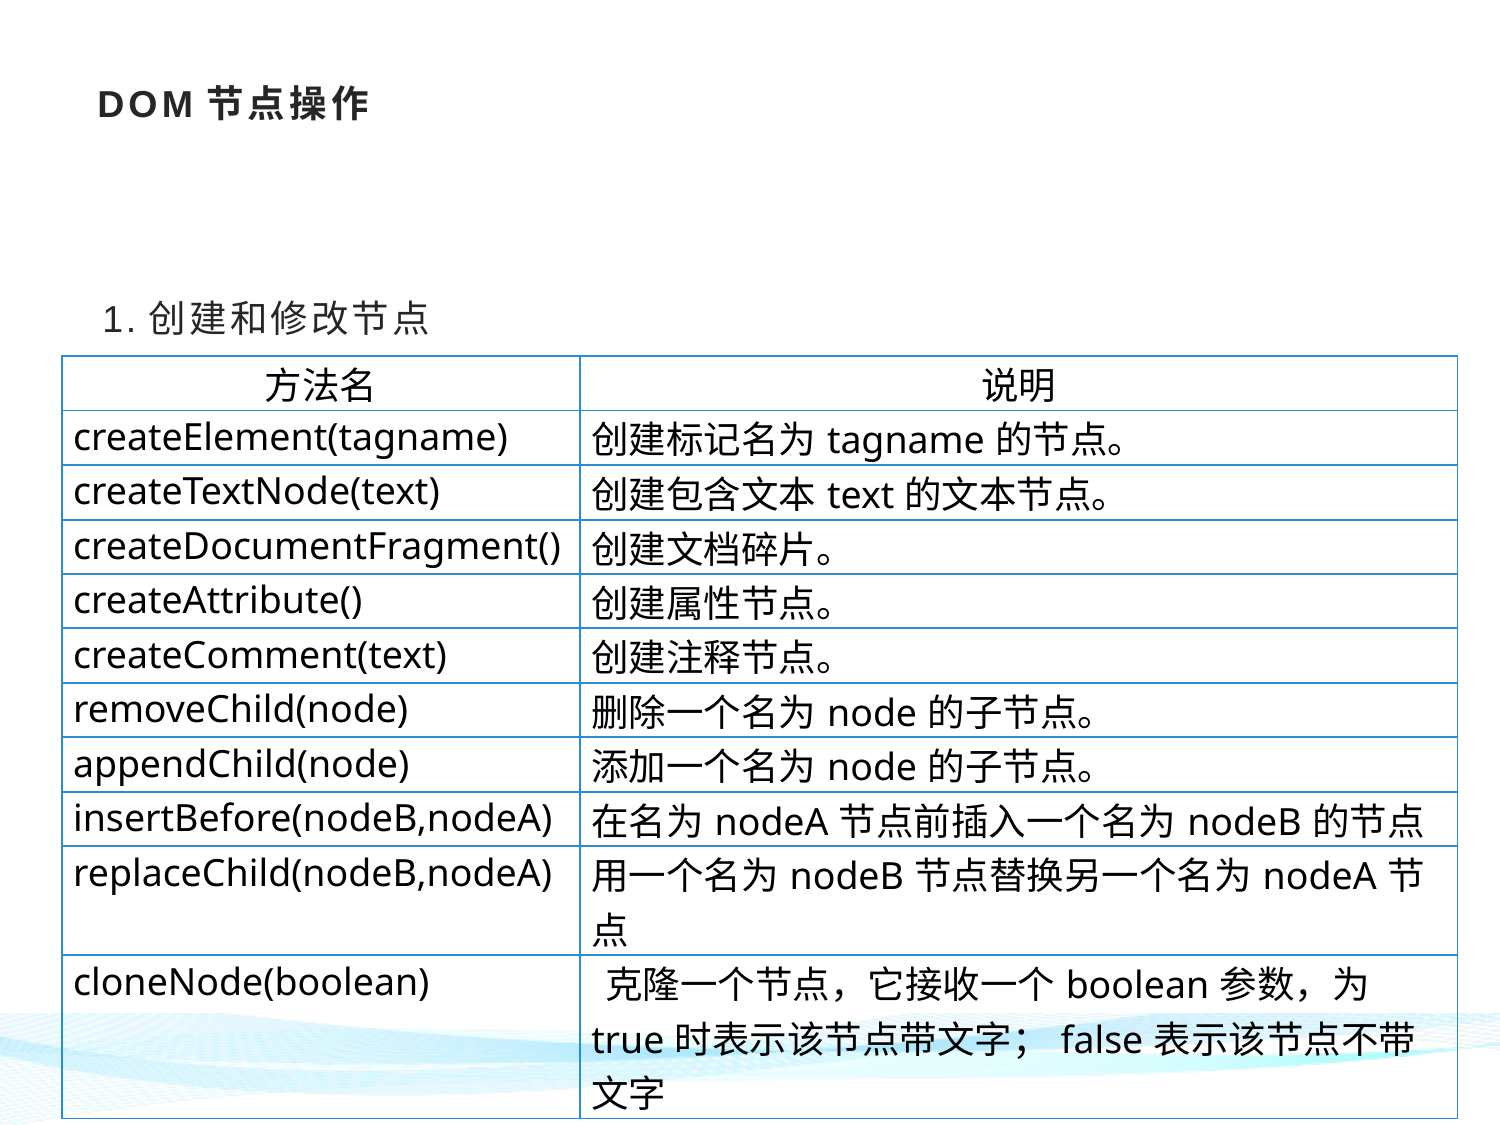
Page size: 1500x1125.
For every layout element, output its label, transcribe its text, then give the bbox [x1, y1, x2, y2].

table_cell createDocumentFragment() [63, 521, 579, 573]
table_cell 克隆一个节点，它接收一个boolean参数，为true时表示该节点带文字；false表示该节点不带文字 [581, 956, 1457, 1118]
table_cell appendChild(node) [63, 738, 579, 791]
table_cell removeChild(node) [63, 684, 579, 736]
table_cell createComment(text) [63, 629, 579, 682]
table_cell 删除一个名为node的子节点。 [581, 684, 1457, 736]
table_header 方法名 [63, 357, 579, 410]
table_cell createTextNode(text) [63, 466, 579, 519]
table_cell replaceChild(nodeB,nodeA) [63, 847, 579, 954]
table_cell 创建属性节点。 [581, 575, 1457, 627]
table_cell 创建标记名为tagname的节点。 [581, 411, 1457, 464]
table_cell cloneNode(boolean) [63, 956, 579, 1118]
table_cell createElement(tagname) [63, 411, 579, 464]
table_cell 添加一个名为node的子节点。 [581, 738, 1457, 791]
table_cell 用一个名为nodeB节点替换另一个名为nodeA节点 [581, 847, 1457, 954]
table_cell 创建包含文本text的文本节点。 [581, 466, 1457, 519]
table_cell 创建注释节点。 [581, 629, 1457, 682]
table_cell 在名为nodeA节点前插入一个名为nodeB的节点 [581, 793, 1457, 845]
table_header 说明 [581, 357, 1457, 410]
table_cell 创建文档碎片。 [581, 521, 1457, 573]
title DOM节点操作 [82, 72, 1418, 146]
table_cell insertBefore(nodeB,nodeA) [63, 793, 579, 845]
list 1.创建和修改节点 [87, 273, 1478, 329]
table_cell createAttribute() [63, 575, 579, 627]
picture [0, 1013, 1500, 1125]
